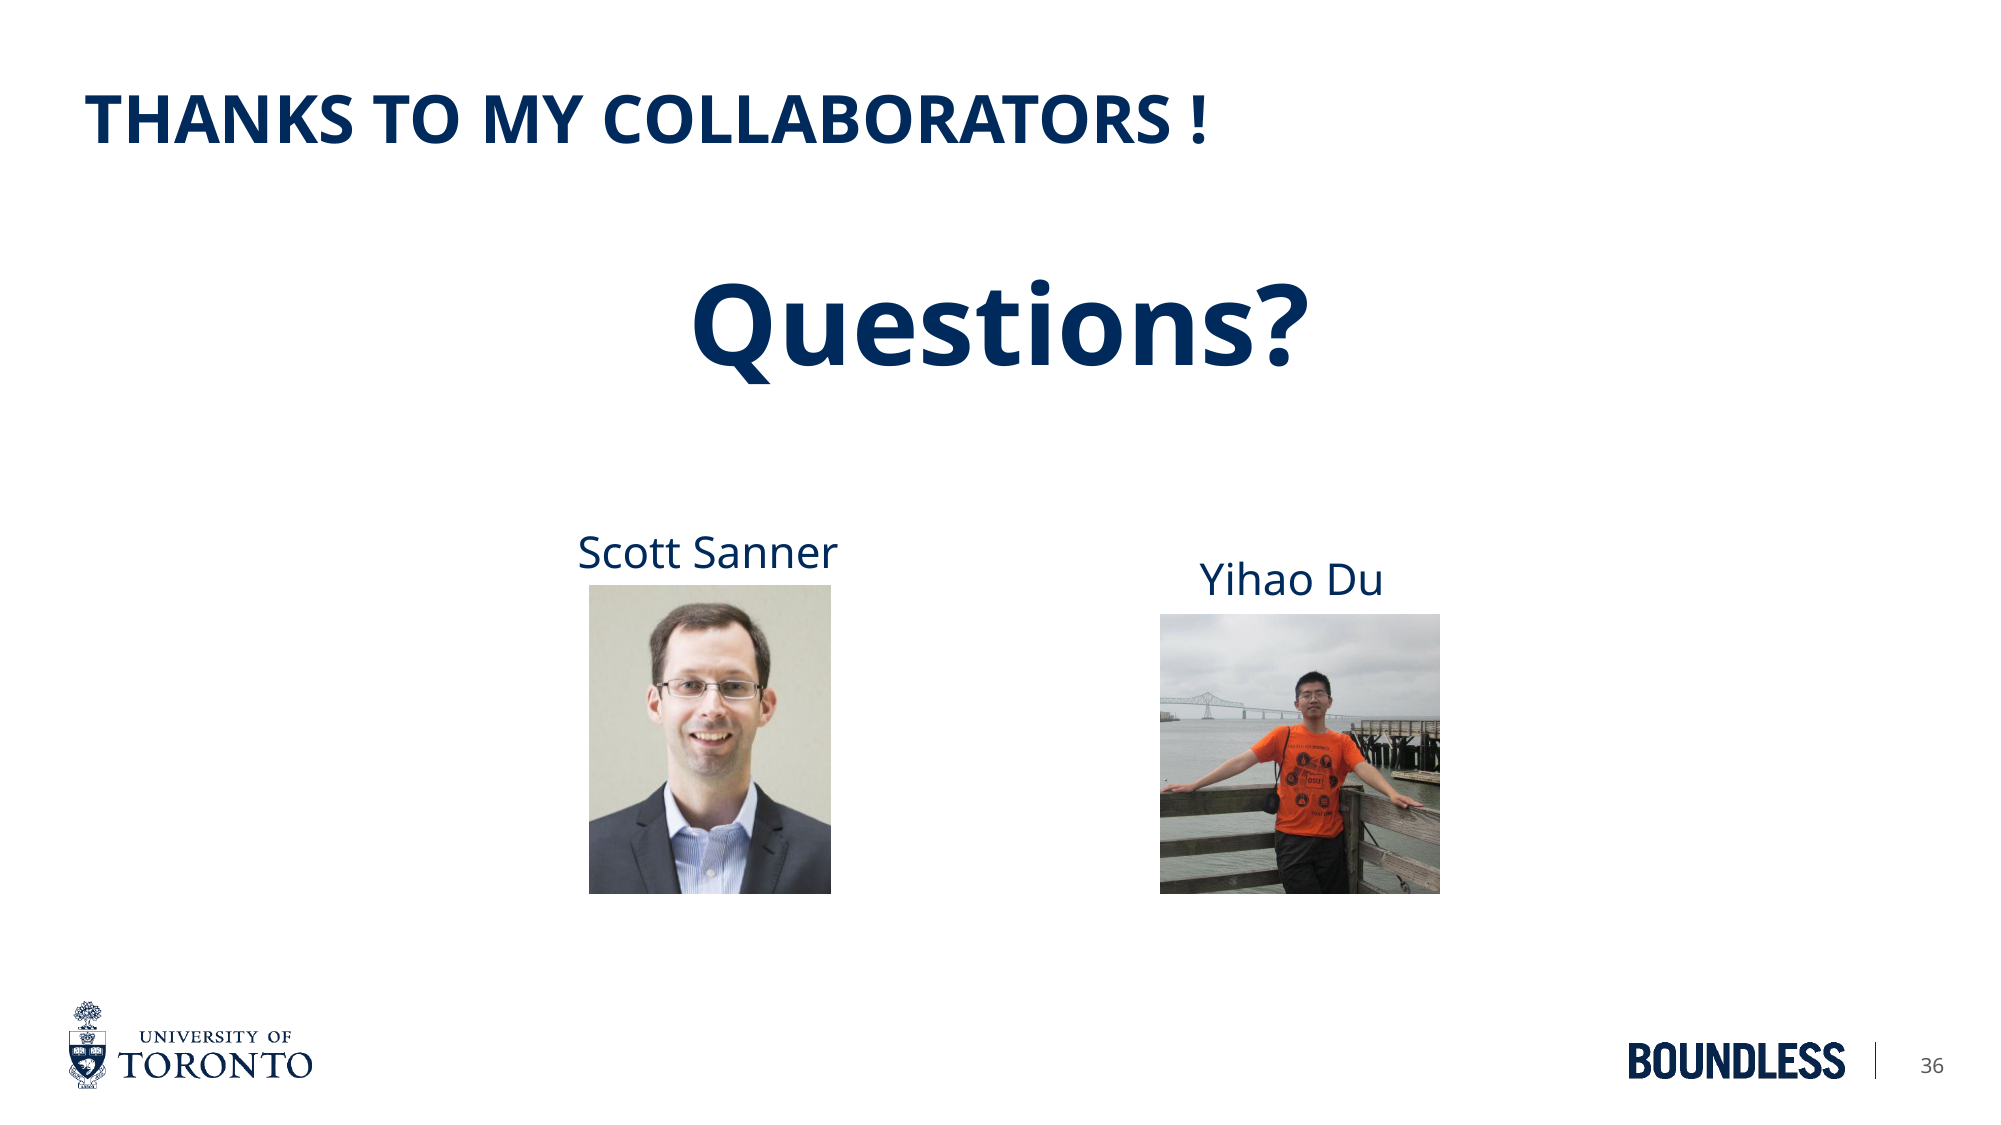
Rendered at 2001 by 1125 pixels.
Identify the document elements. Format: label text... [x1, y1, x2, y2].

picture [1629, 1042, 1845, 1079]
title Thanks to my Collaborators ! [69, 50, 1926, 195]
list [1160, 614, 1440, 894]
list Scott Sanner [562, 516, 858, 586]
list Yihao Du [1144, 543, 1440, 613]
picture [69, 1001, 312, 1089]
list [589, 585, 831, 895]
text_box Questions? [673, 245, 1326, 396]
slide_number 36 [1896, 1036, 1969, 1097]
